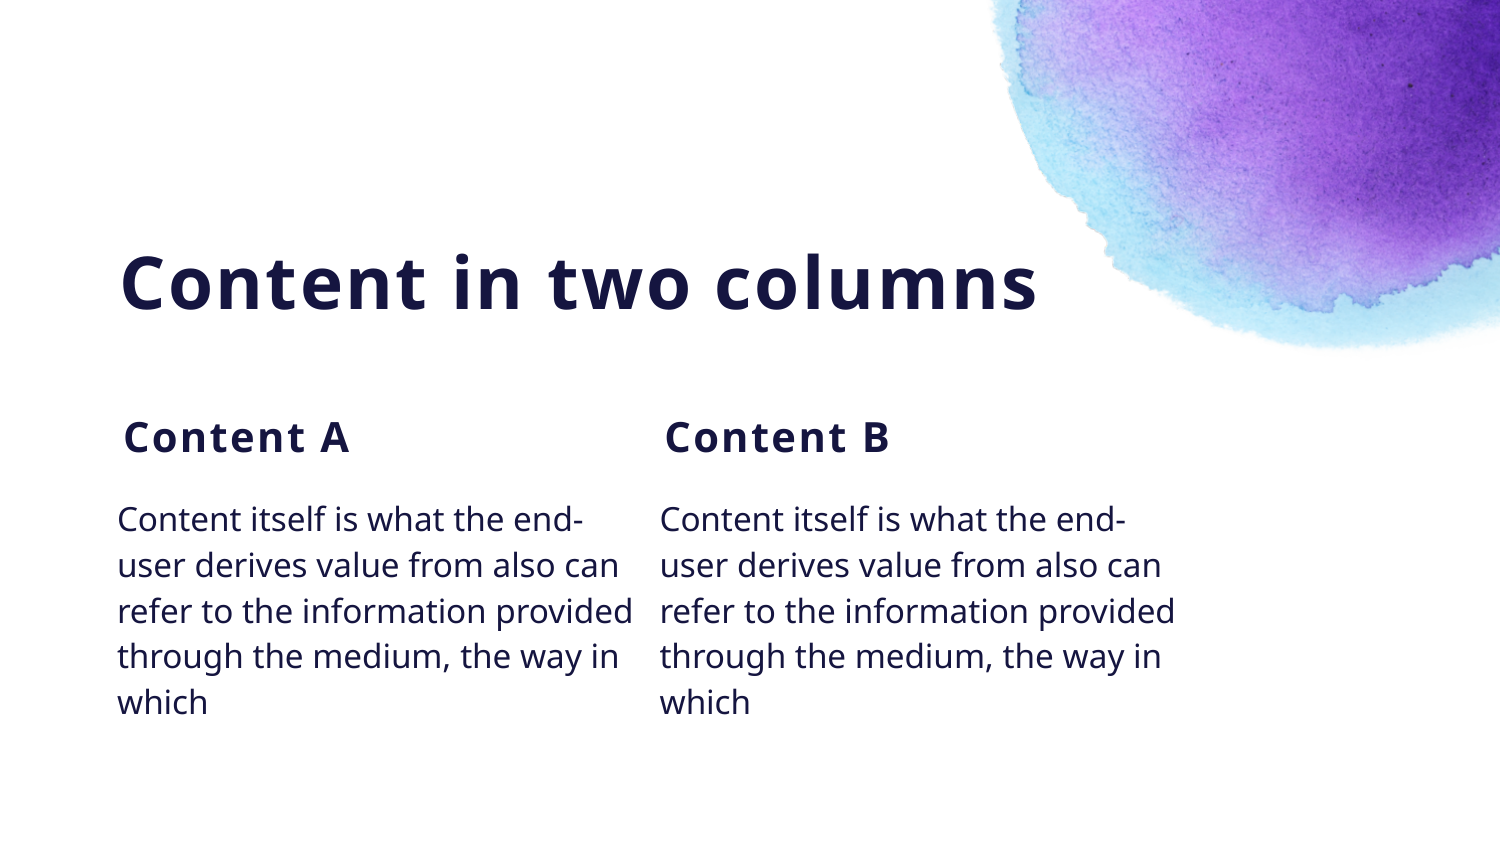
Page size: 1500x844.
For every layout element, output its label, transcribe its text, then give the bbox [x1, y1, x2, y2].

picture [877, 0, 1500, 439]
text_box Content in two columns [104, 229, 937, 332]
text_box Content itself is what the end-user derives value from also can refer to the information provided through the medium, the way in which [650, 484, 1192, 729]
text_box Content B [649, 403, 905, 468]
text_box Content A [108, 403, 365, 468]
text_box Content itself is what the end-user derives value from also can refer to the information provided through the medium, the way in which [102, 484, 650, 729]
